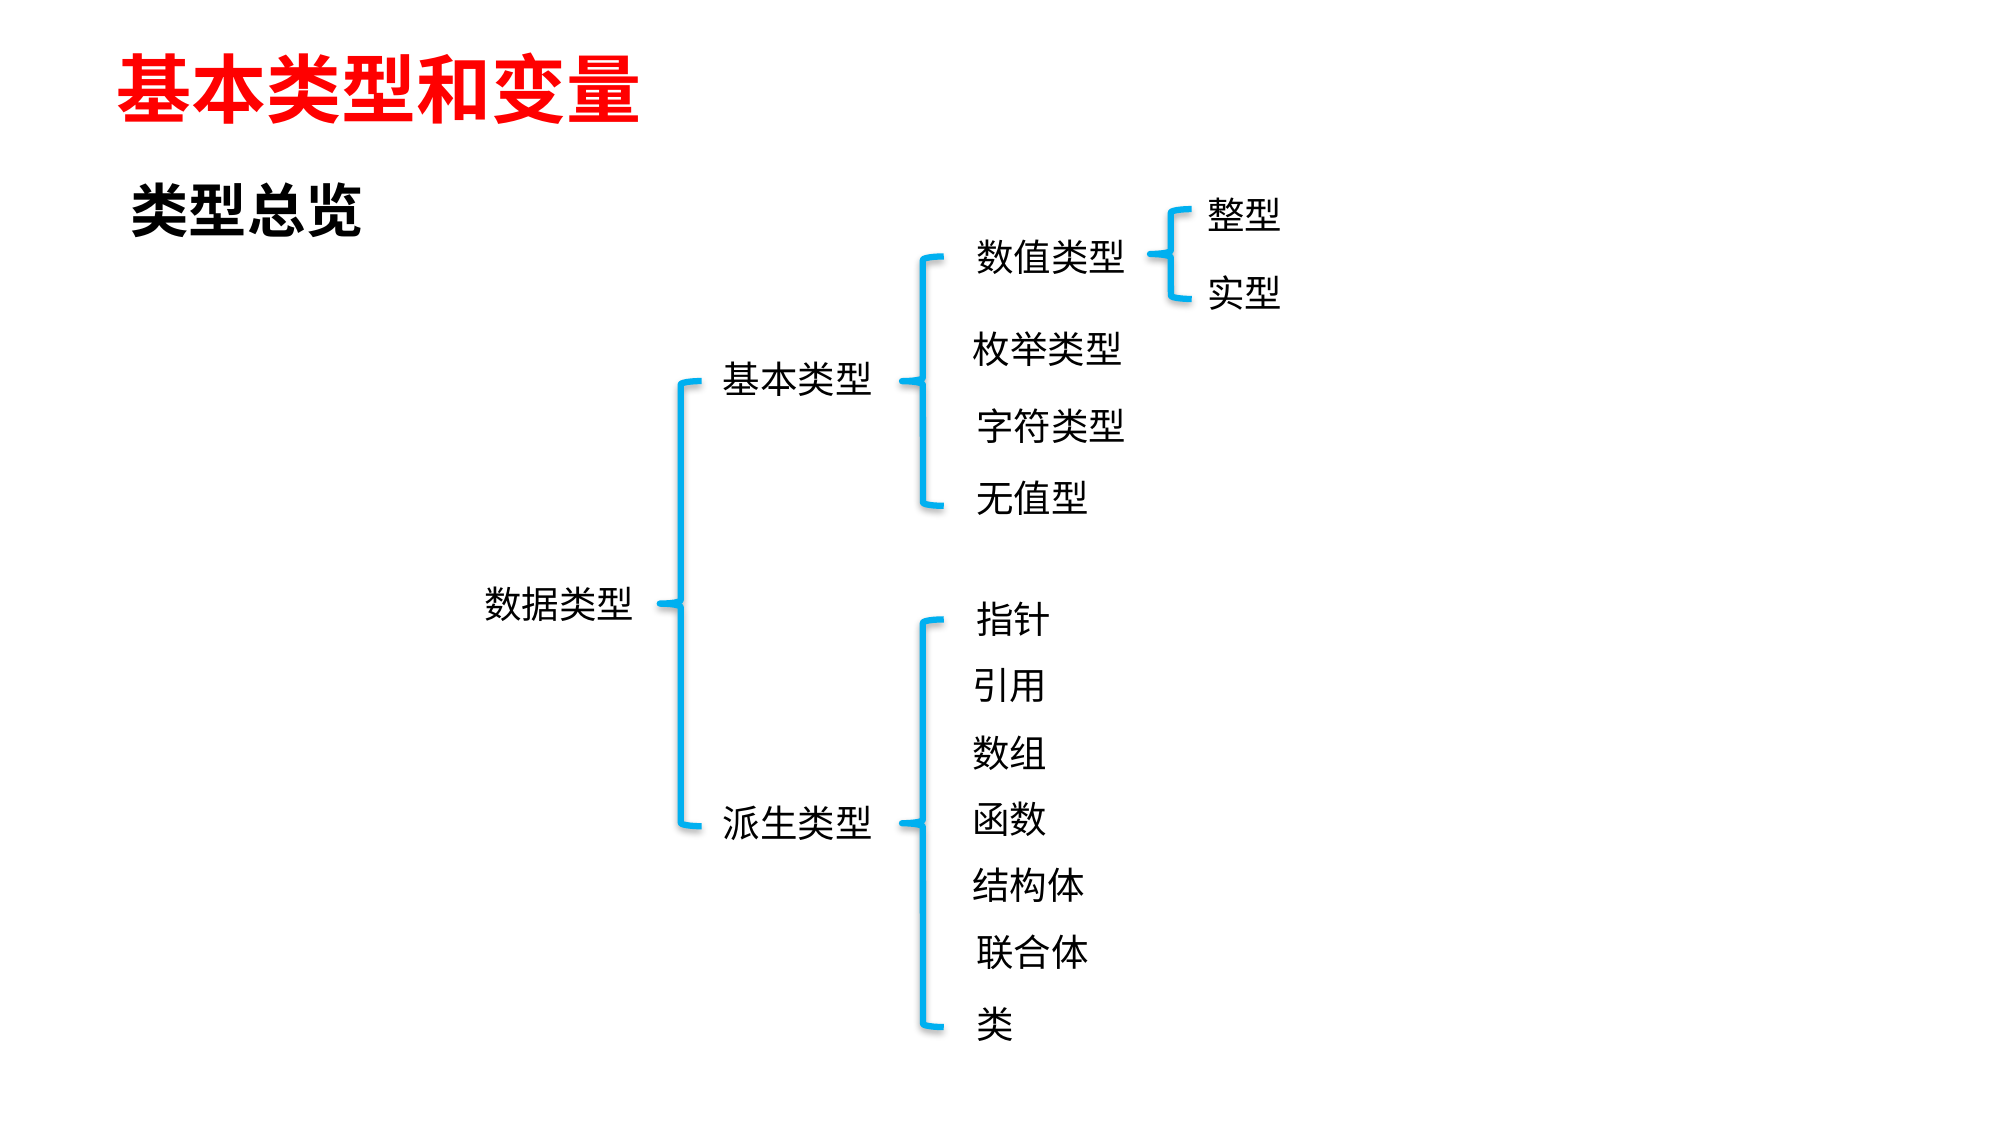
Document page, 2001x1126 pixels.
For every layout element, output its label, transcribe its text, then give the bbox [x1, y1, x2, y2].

text_box 类型总览 [115, 166, 379, 251]
title 基本类型和变量 [96, 42, 1916, 132]
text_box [468, 184, 1299, 1055]
